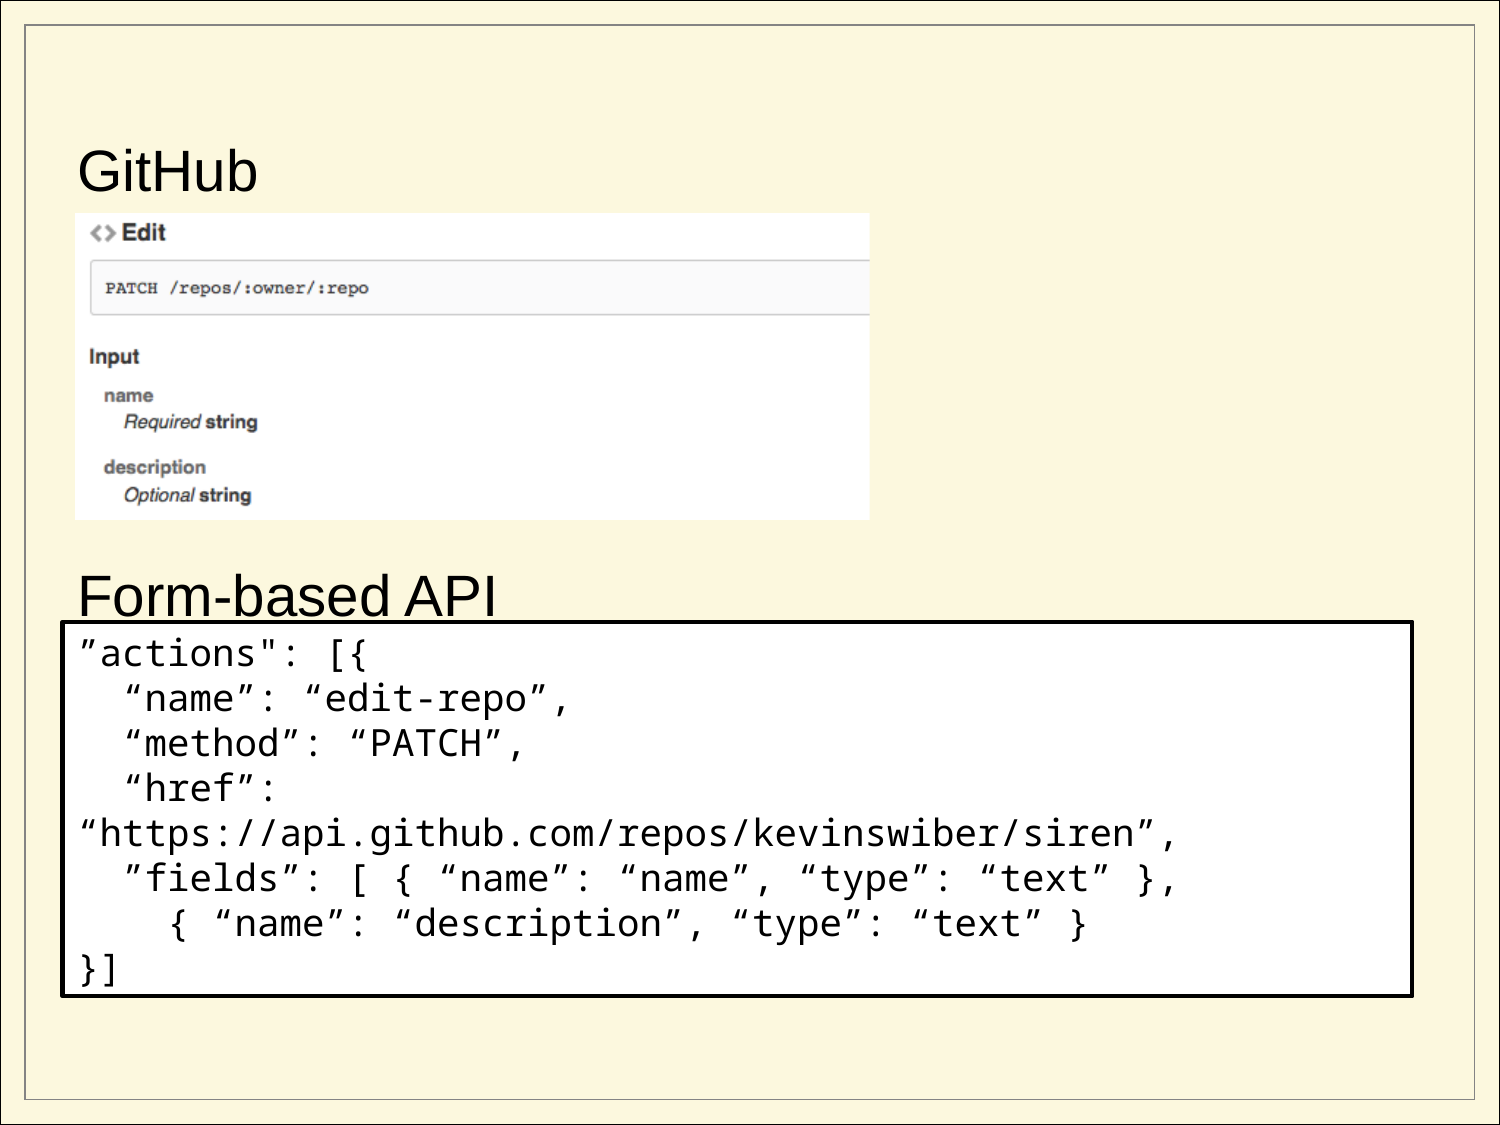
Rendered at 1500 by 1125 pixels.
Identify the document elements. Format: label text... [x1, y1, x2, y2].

text_box GitHub [62, 125, 1213, 211]
picture [74, 213, 870, 521]
title Action Examples [74, 49, 1426, 238]
text_box ”actions": [{ “name”: “edit-repo”, “method”: “PATCH”, “href”: “https://api.github.com/repos/kevinswiber/siren”, ”fields”: [ { “name”: “name”, “type”: “text” }, { “name”: “description”, “type”: “text” } }] [60, 620, 1414, 998]
text_box Form-based API [62, 550, 1213, 636]
